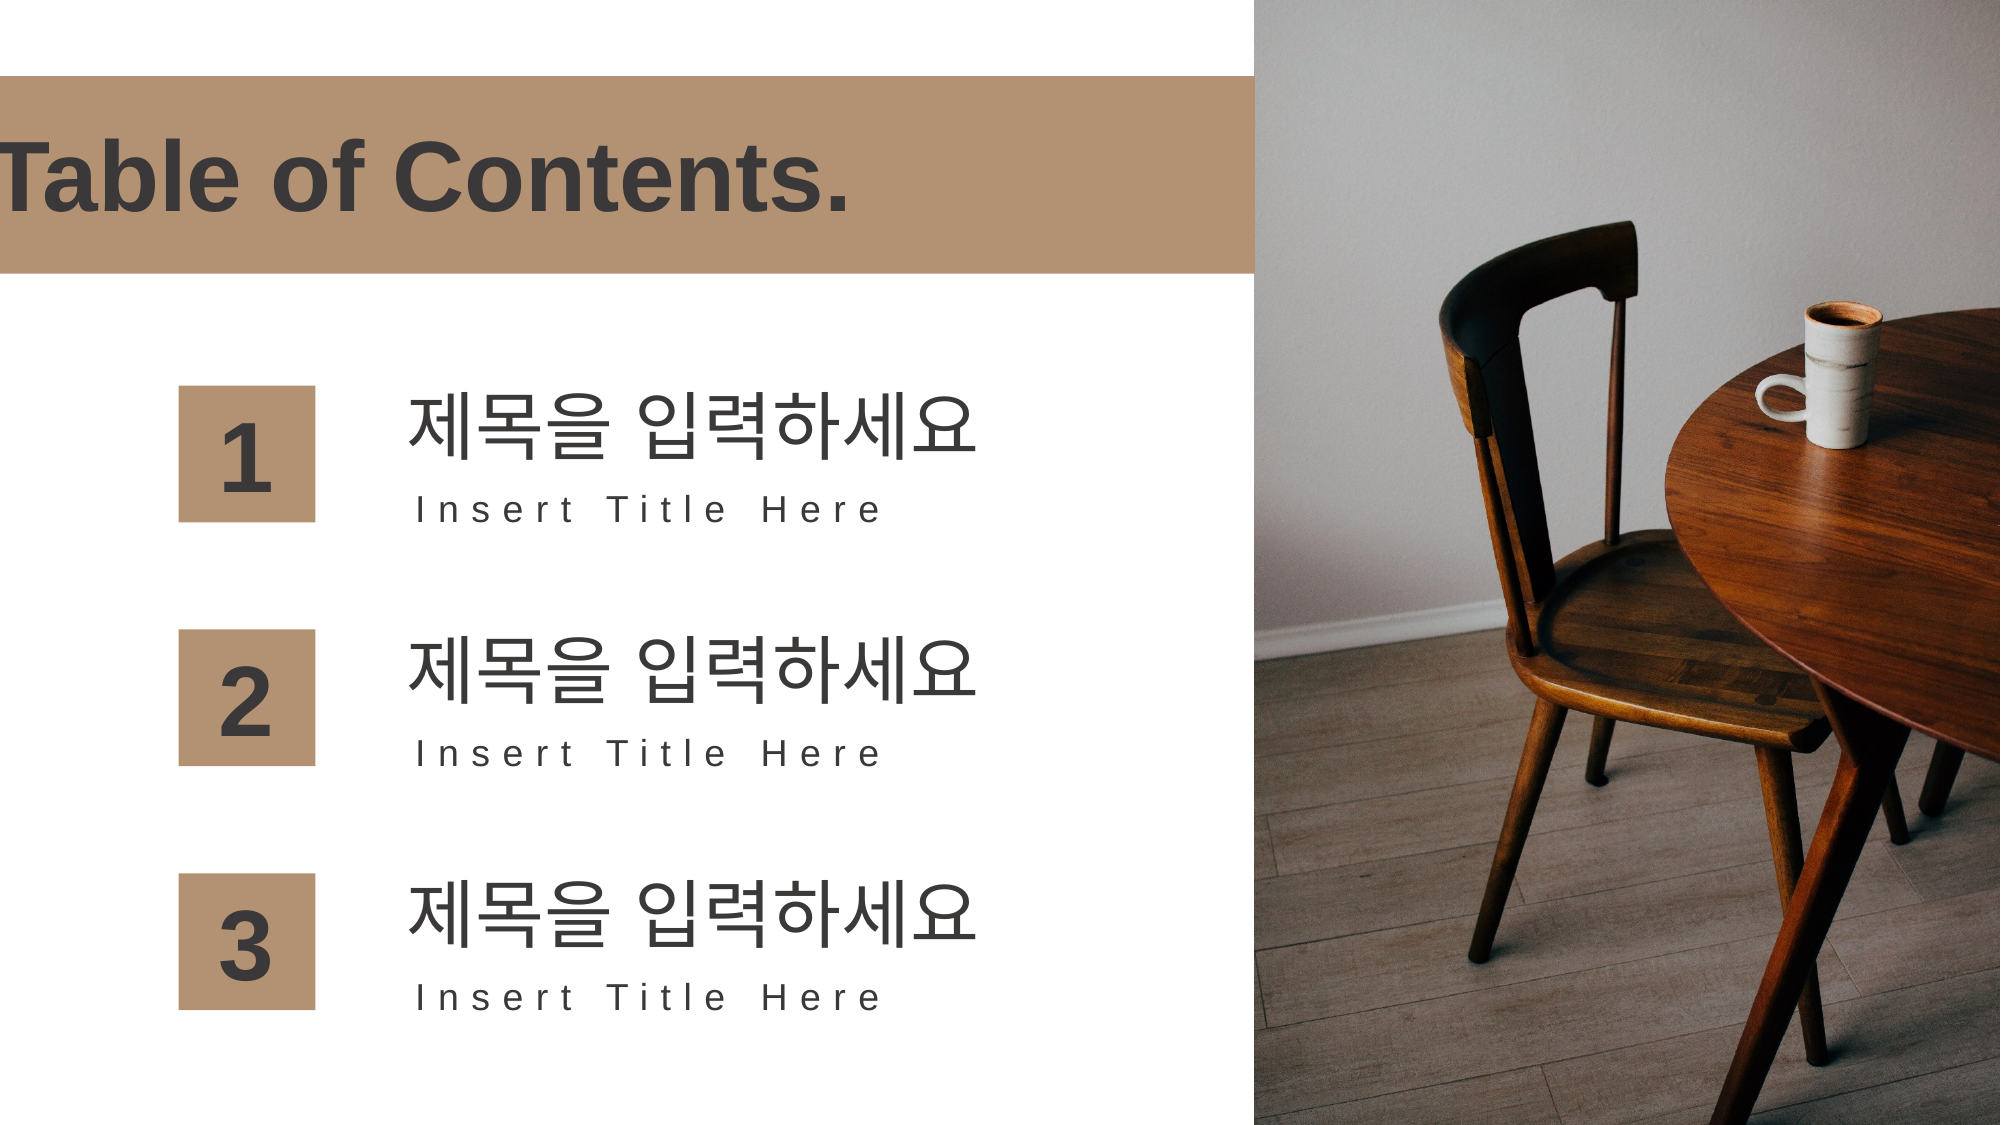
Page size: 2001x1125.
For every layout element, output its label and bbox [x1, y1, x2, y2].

text_box [178, 372, 1178, 538]
text_box [178, 860, 1178, 1026]
picture [1254, 0, 2000, 1125]
text_box [0, 76, 1255, 274]
text_box [178, 616, 1178, 782]
